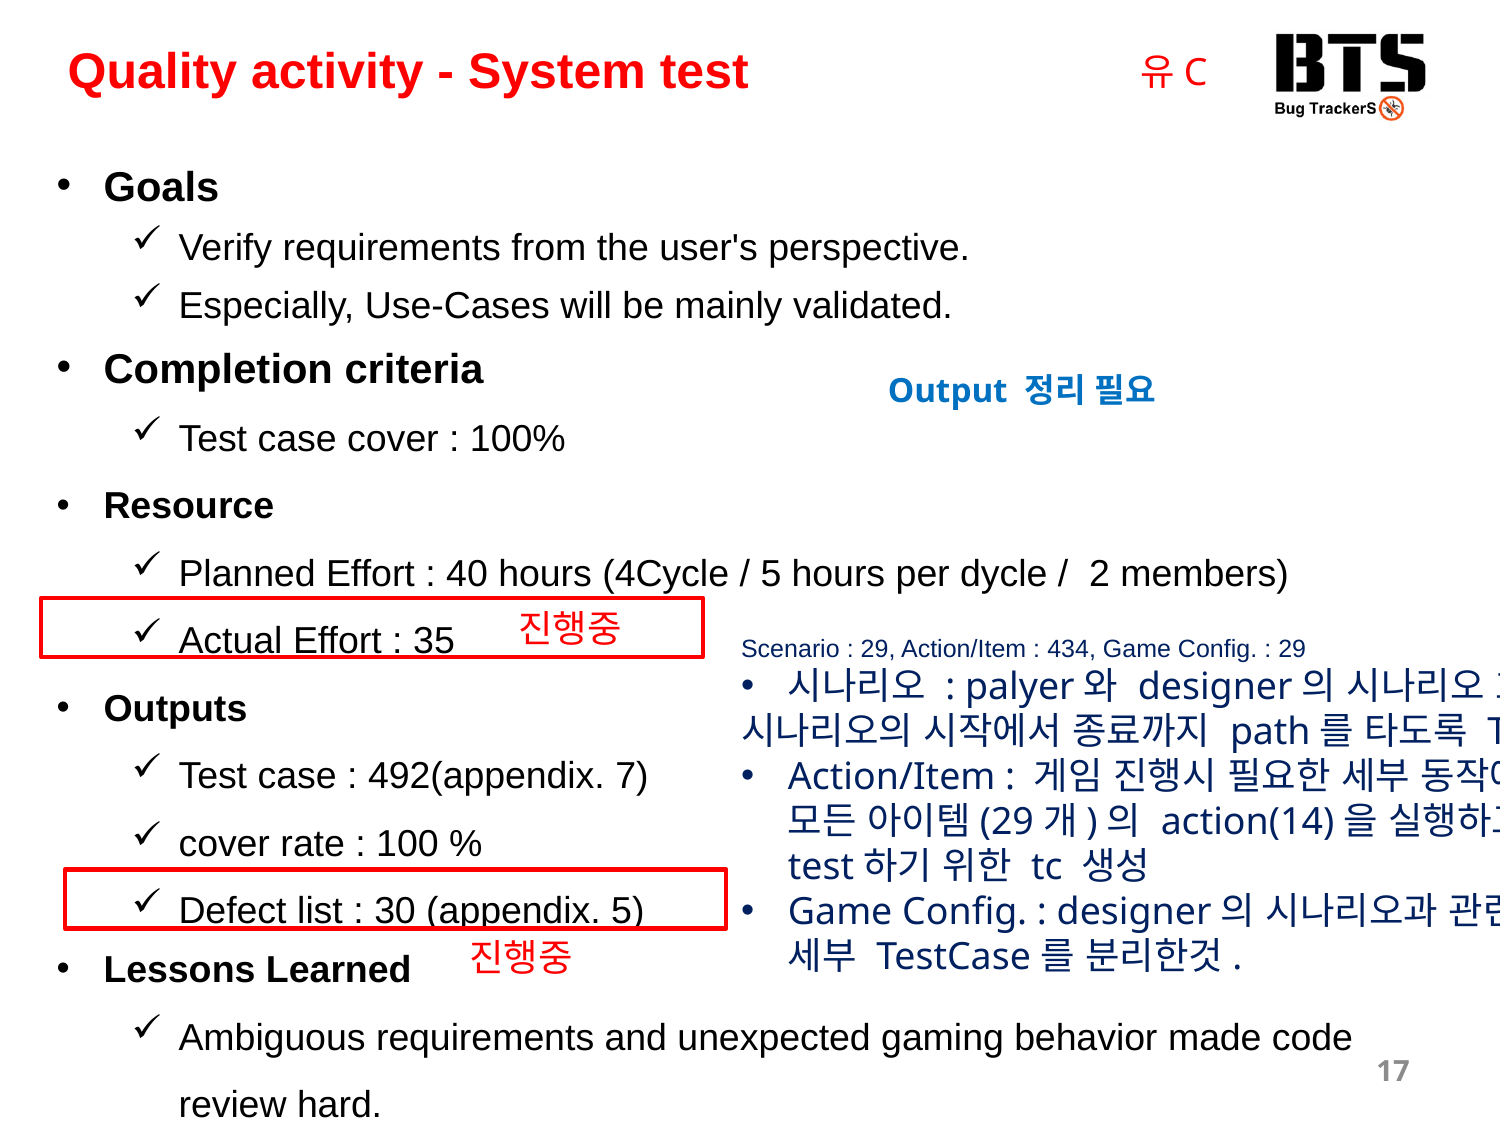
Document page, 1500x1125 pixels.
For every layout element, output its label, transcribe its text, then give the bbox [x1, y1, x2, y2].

picture [1263, 30, 1437, 127]
text_box 진행중 [454, 926, 588, 987]
slide_number 17 [1400, 1042, 1425, 1103]
text_box Output 정리 필요 [873, 361, 1500, 417]
text_box 유C [1125, 41, 1223, 101]
text_box Quality activity - System test [53, 30, 1128, 106]
text_box 진행중 [503, 597, 637, 658]
text_box Scenario : 29, Action/Item : 434, Game Config. : 29 시나리오 : palyer와 designer의 시나리오 흐름도를 기반으로 시나리오의 시작에서 종료까지 path를 타도록 TC를 생성 Action/Item : 게임 진행시 필요한 세부 동작에 대한 test case. 모든 아이템(29개)의 action(14)을 실행하고, 추가로 item 없는 action에 대해서도 test하기 위한 tc 생성 Game Config. : designer의 시나리오과 관련 있음. 디자이너가 만든 게임의 valid 를 check 하는것에 대한 세부 TestCase를 분리한것. [726, 624, 1500, 985]
text_box [39, 596, 705, 659]
text_box [63, 867, 726, 931]
text_box Goals Verify requirements from the user's perspective. Especially, Use-Cases will be mainly validated. Completion criteria Test case cover : 100% Resource Planned Effort : 40 hours (4Cycle / 5 hours per dycle / 2 members) Actual Effort : 35 Outputs Test case : 492(appendix. 7) cover rate : 100 % Defect list : 30 (appendix. 5) Lessons Learned Ambiguous requirements and unexpected gaming behavior made code review hard. [41, 137, 1400, 1125]
